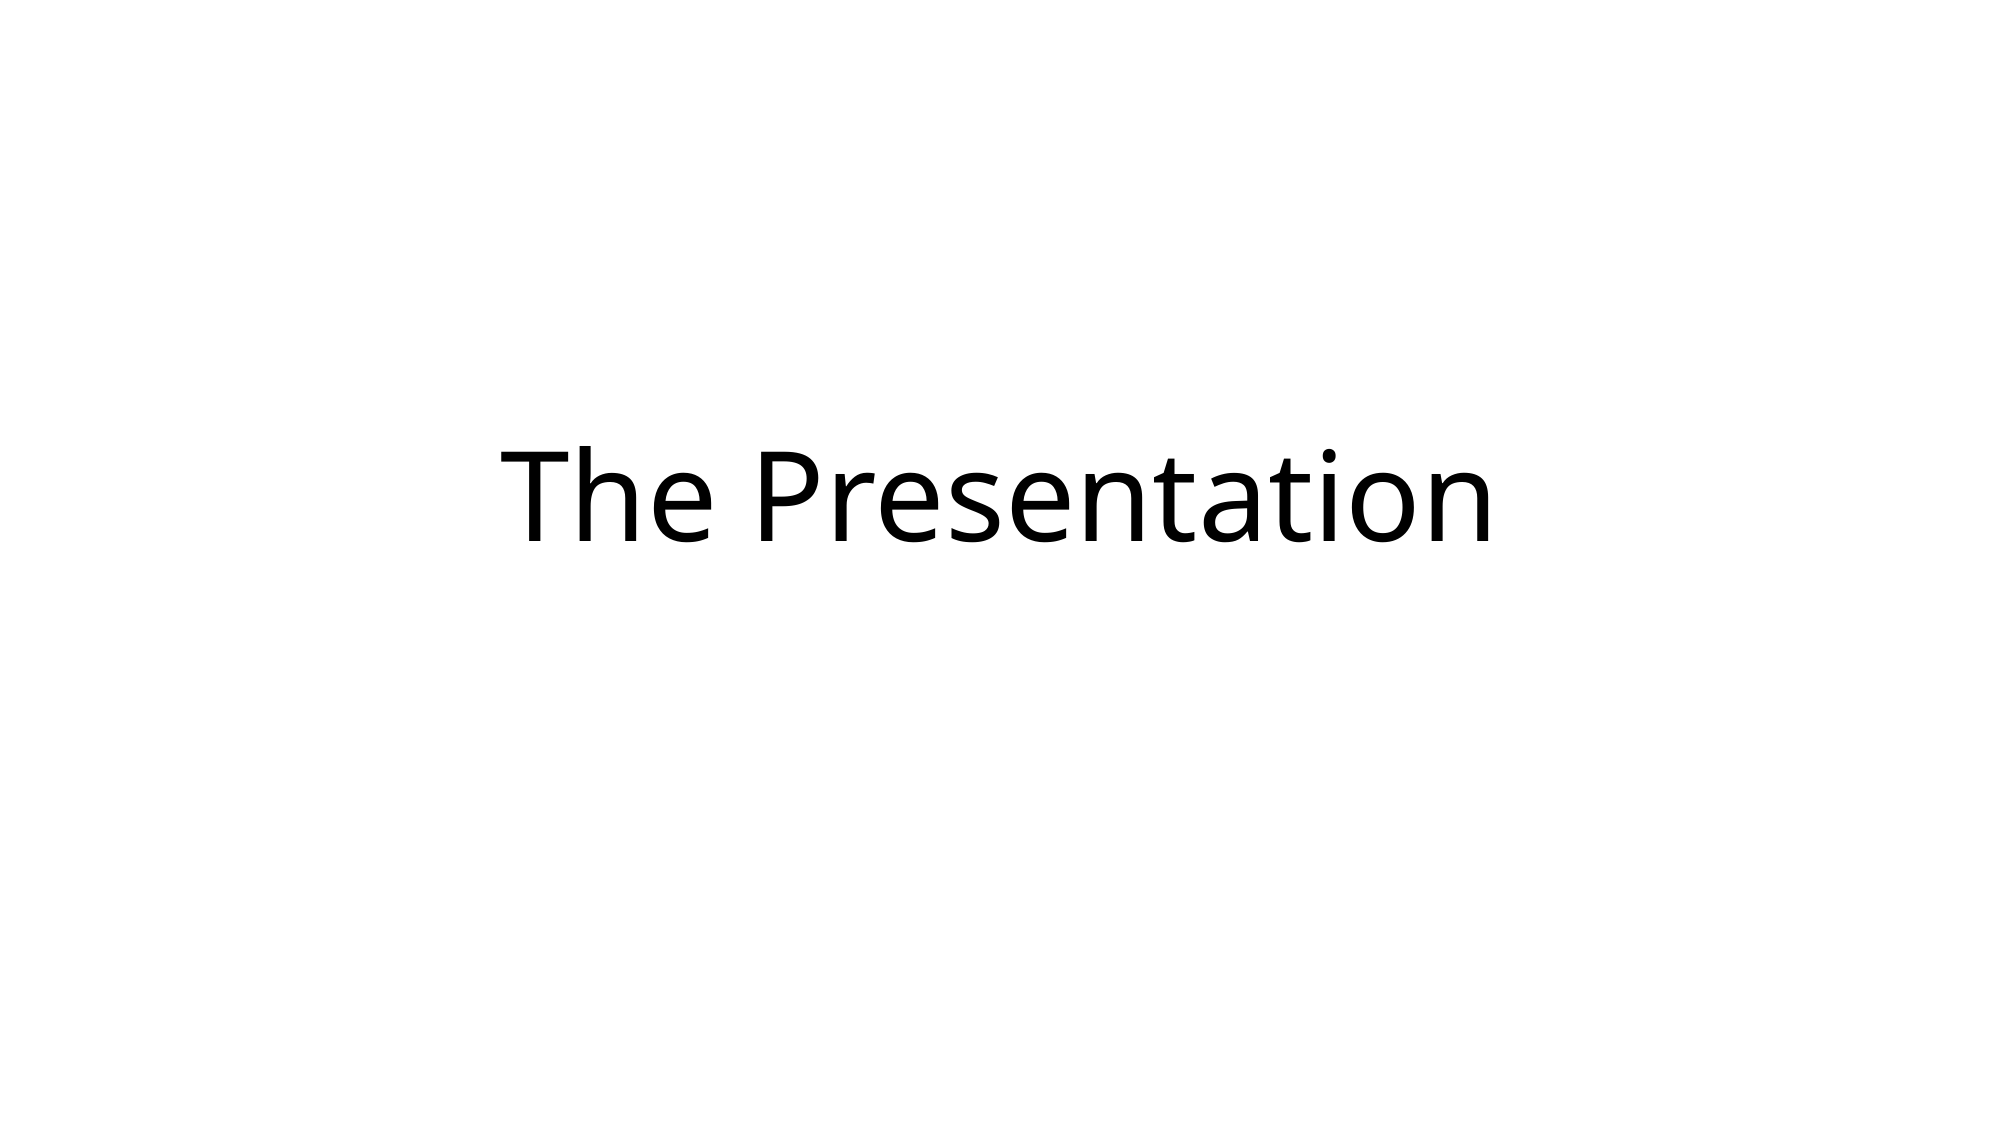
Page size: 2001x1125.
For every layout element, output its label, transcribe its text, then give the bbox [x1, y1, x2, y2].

title The Presentation [249, 184, 1750, 576]
